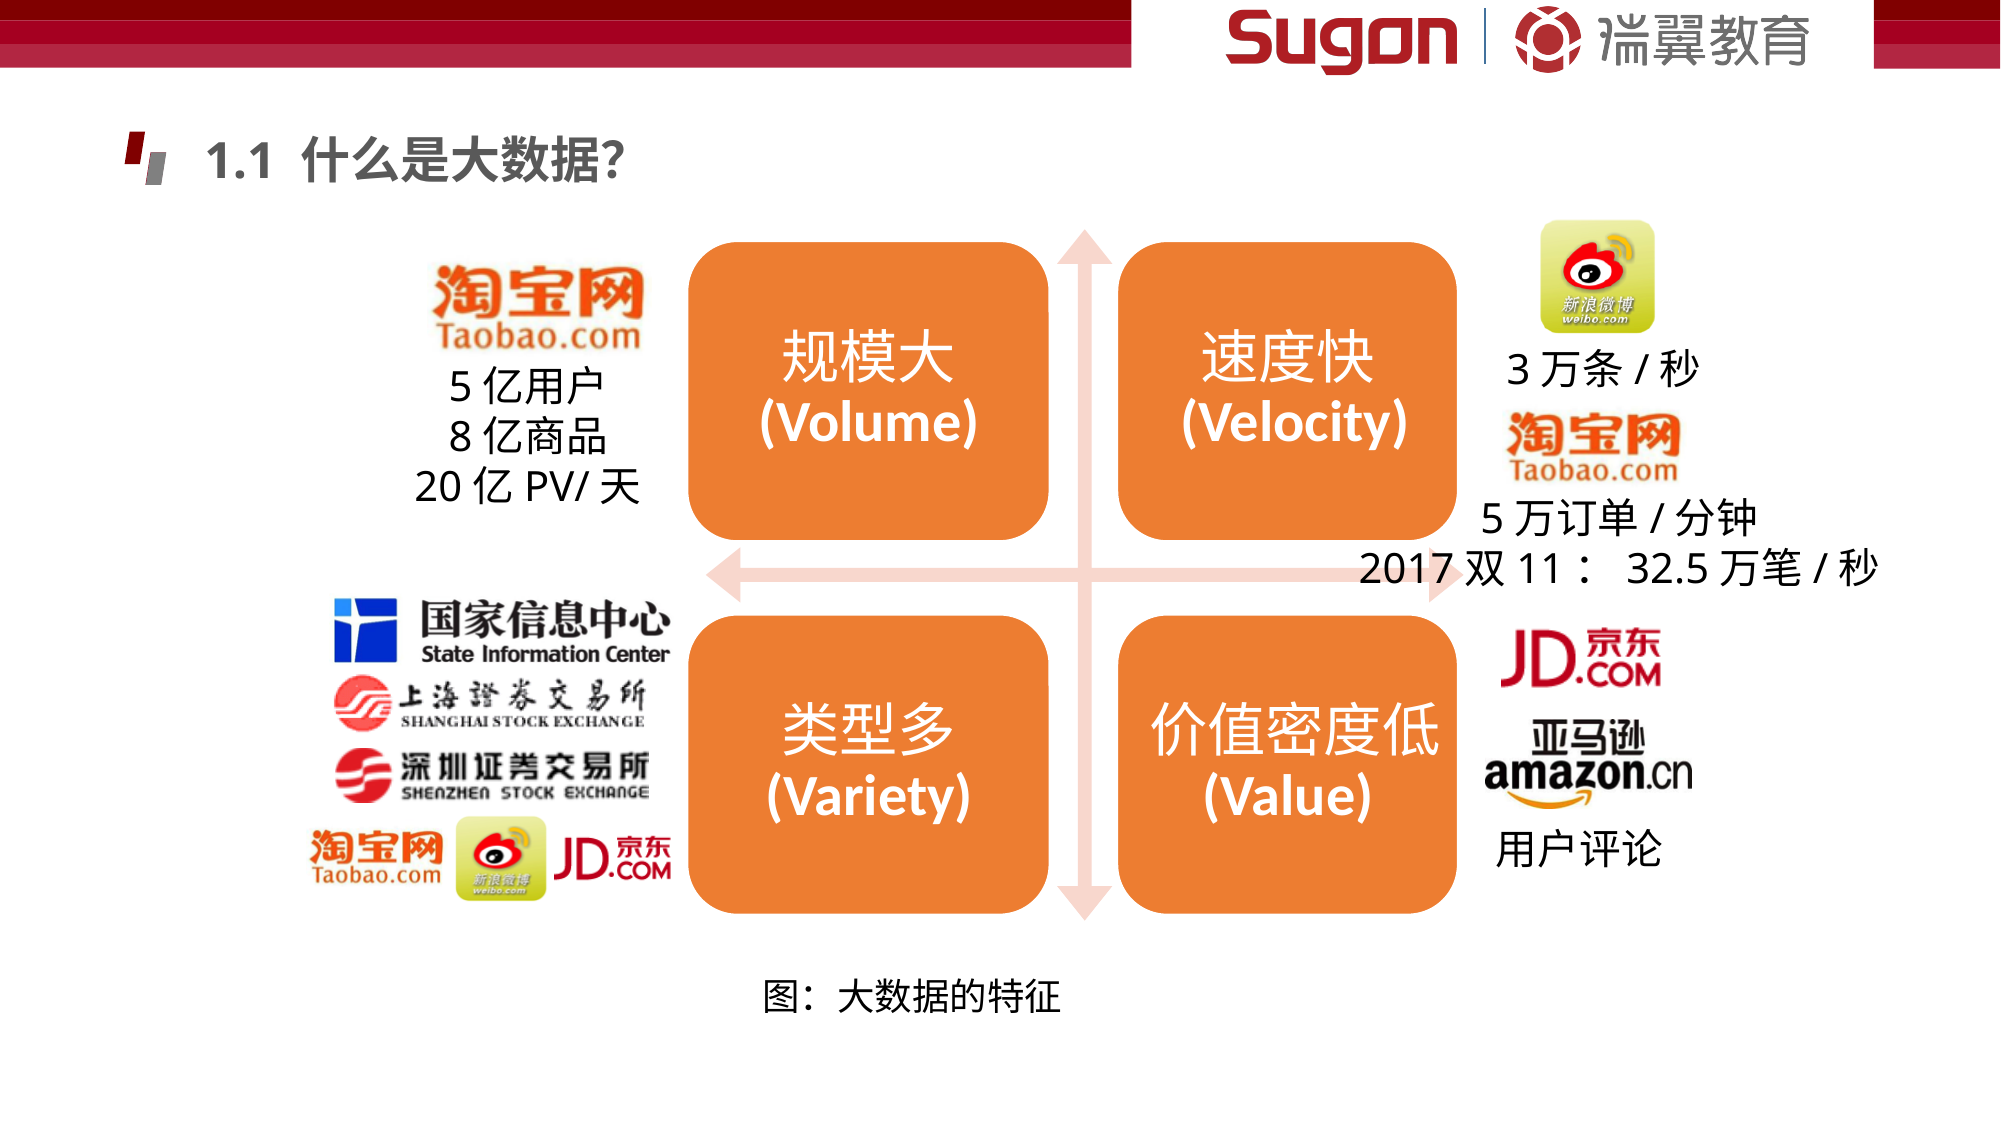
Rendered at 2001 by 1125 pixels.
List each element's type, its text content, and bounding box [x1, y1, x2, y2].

text_box [123, 130, 147, 166]
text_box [256, 199, 1844, 950]
picture [1515, 6, 1809, 73]
picture [1194, 0, 1484, 102]
text_box 图：大数据的特征 [465, 965, 1360, 1025]
text_box [144, 151, 168, 186]
text_box 1.1 什么是大数据？ [189, 120, 1307, 196]
